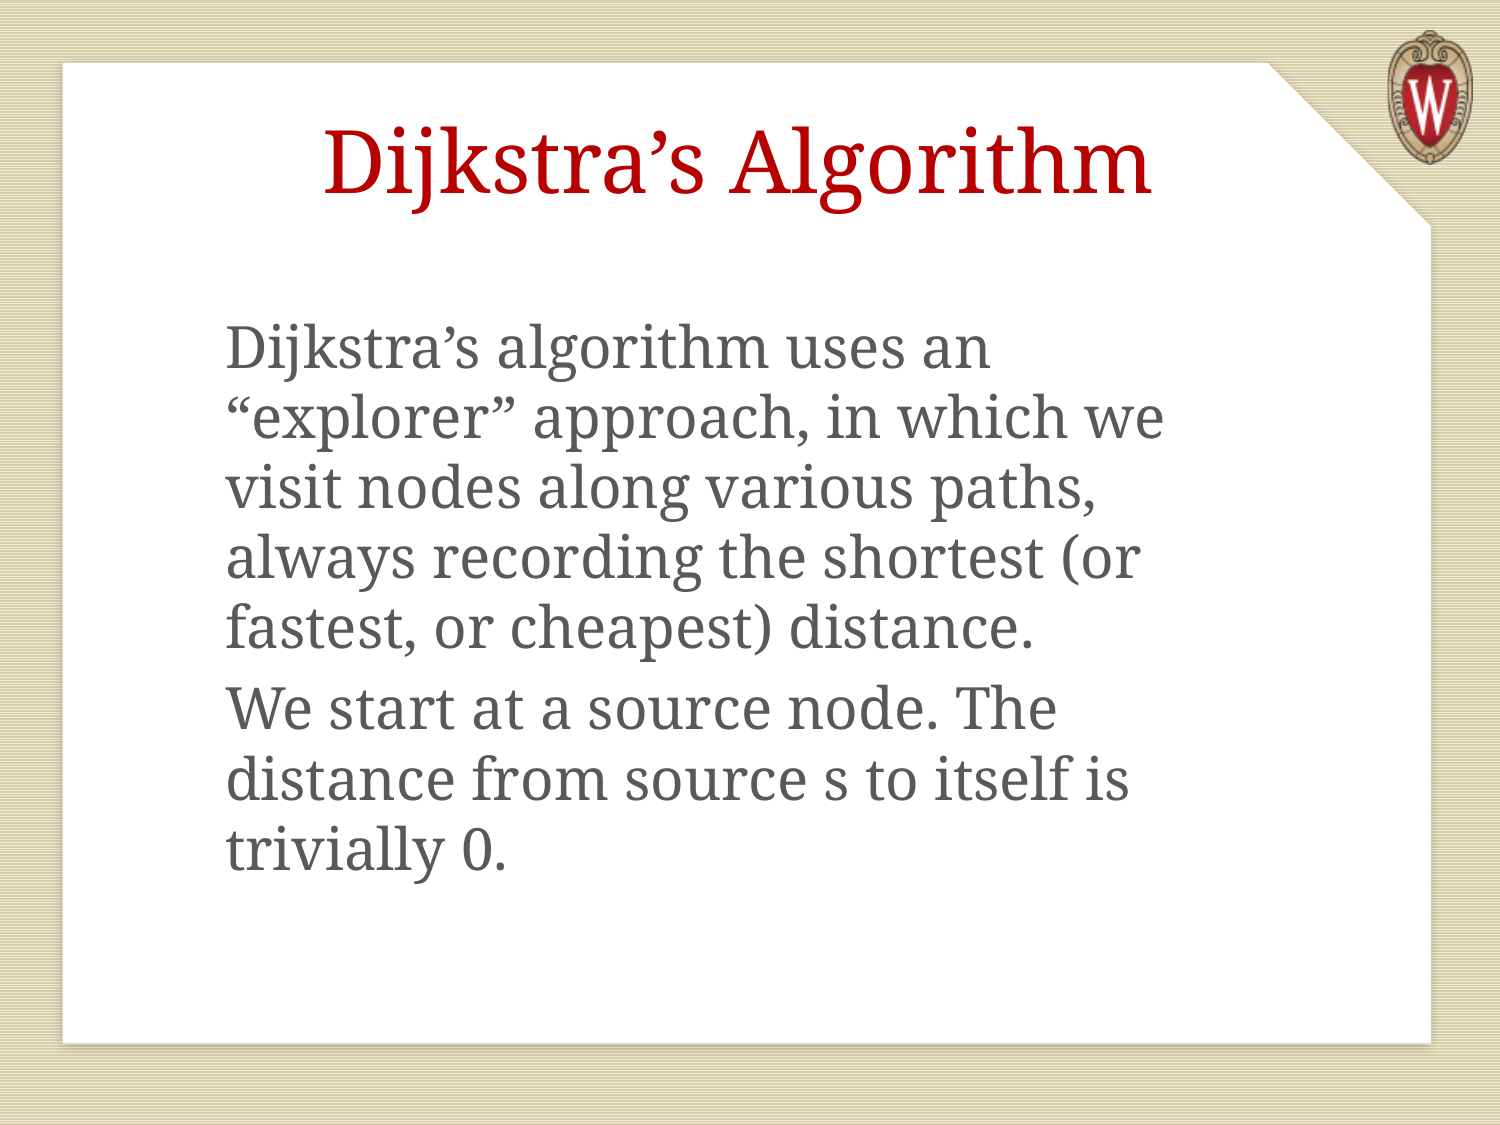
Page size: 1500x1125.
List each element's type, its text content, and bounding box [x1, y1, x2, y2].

title Dijkstra’s Algorithm [112, 106, 1388, 253]
subtitle Dijkstra’s algorithm uses an “explorer” approach, in which we visit nodes along various paths, always recording the shortest (or fastest, or cheapest) distance. We start at a source node. The distance from source s to itself is trivially 0. [225, 310, 1275, 887]
